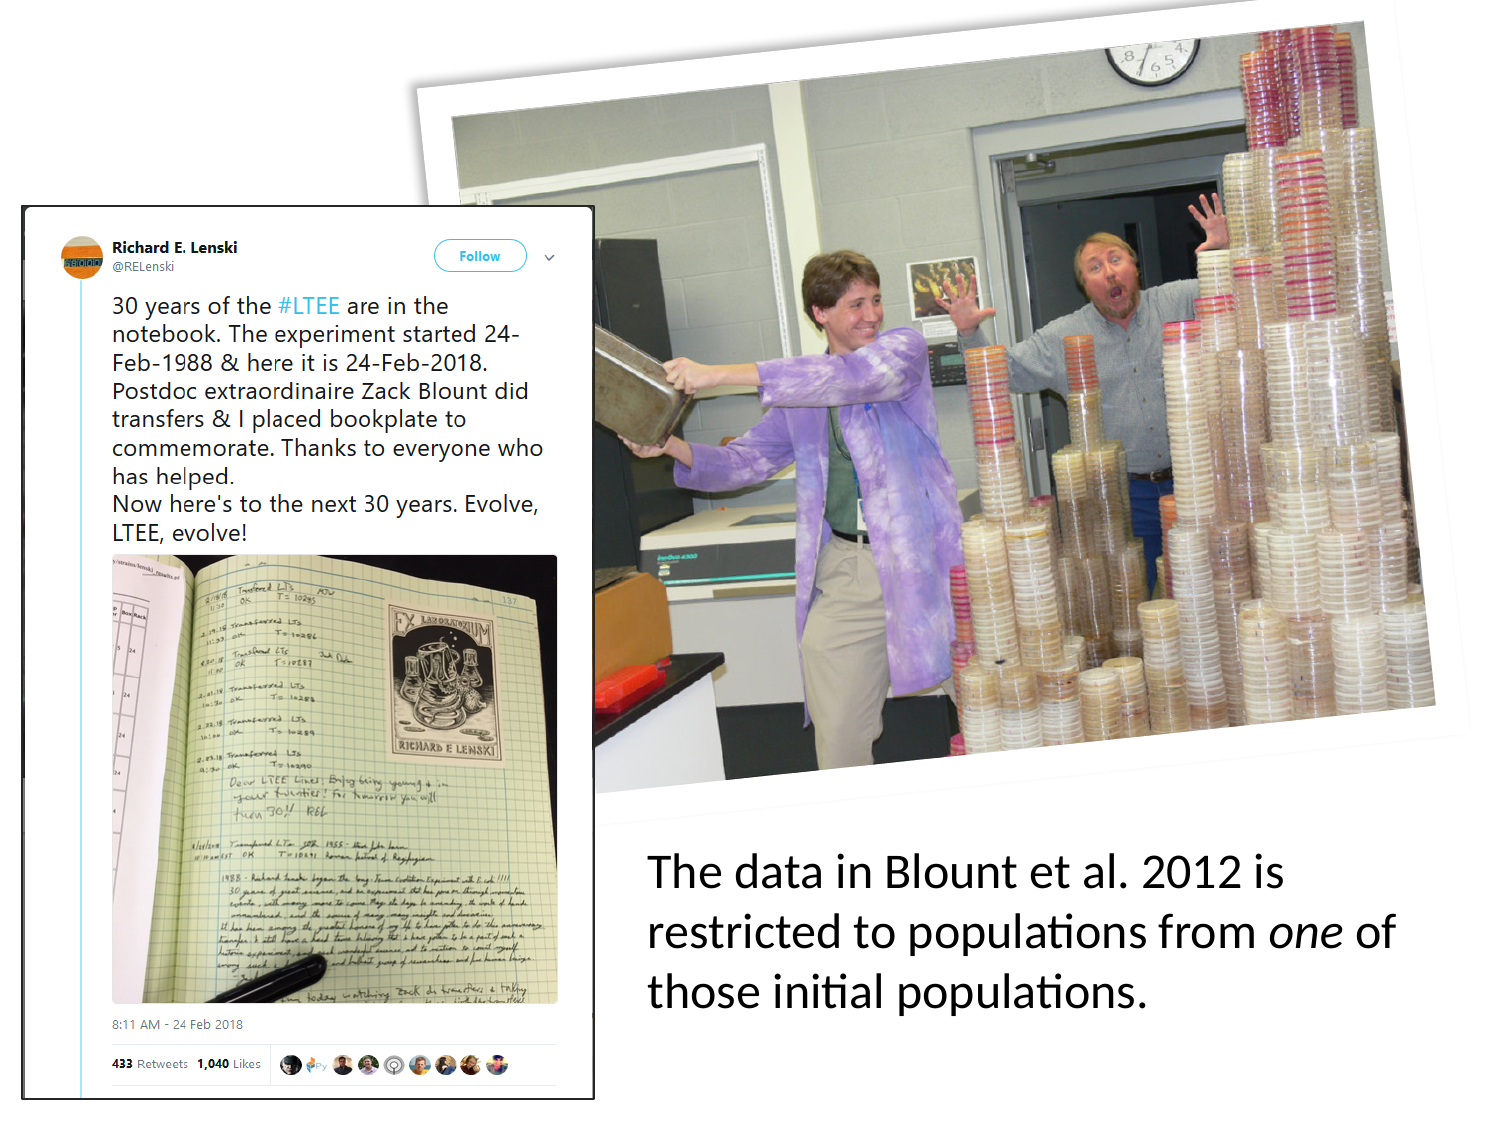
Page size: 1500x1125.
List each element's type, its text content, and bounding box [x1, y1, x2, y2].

picture [23, 21, 1435, 1098]
text_box The data in Blount et al. 2012 is restricted to populations from one of those initial populations. [632, 831, 1500, 1026]
